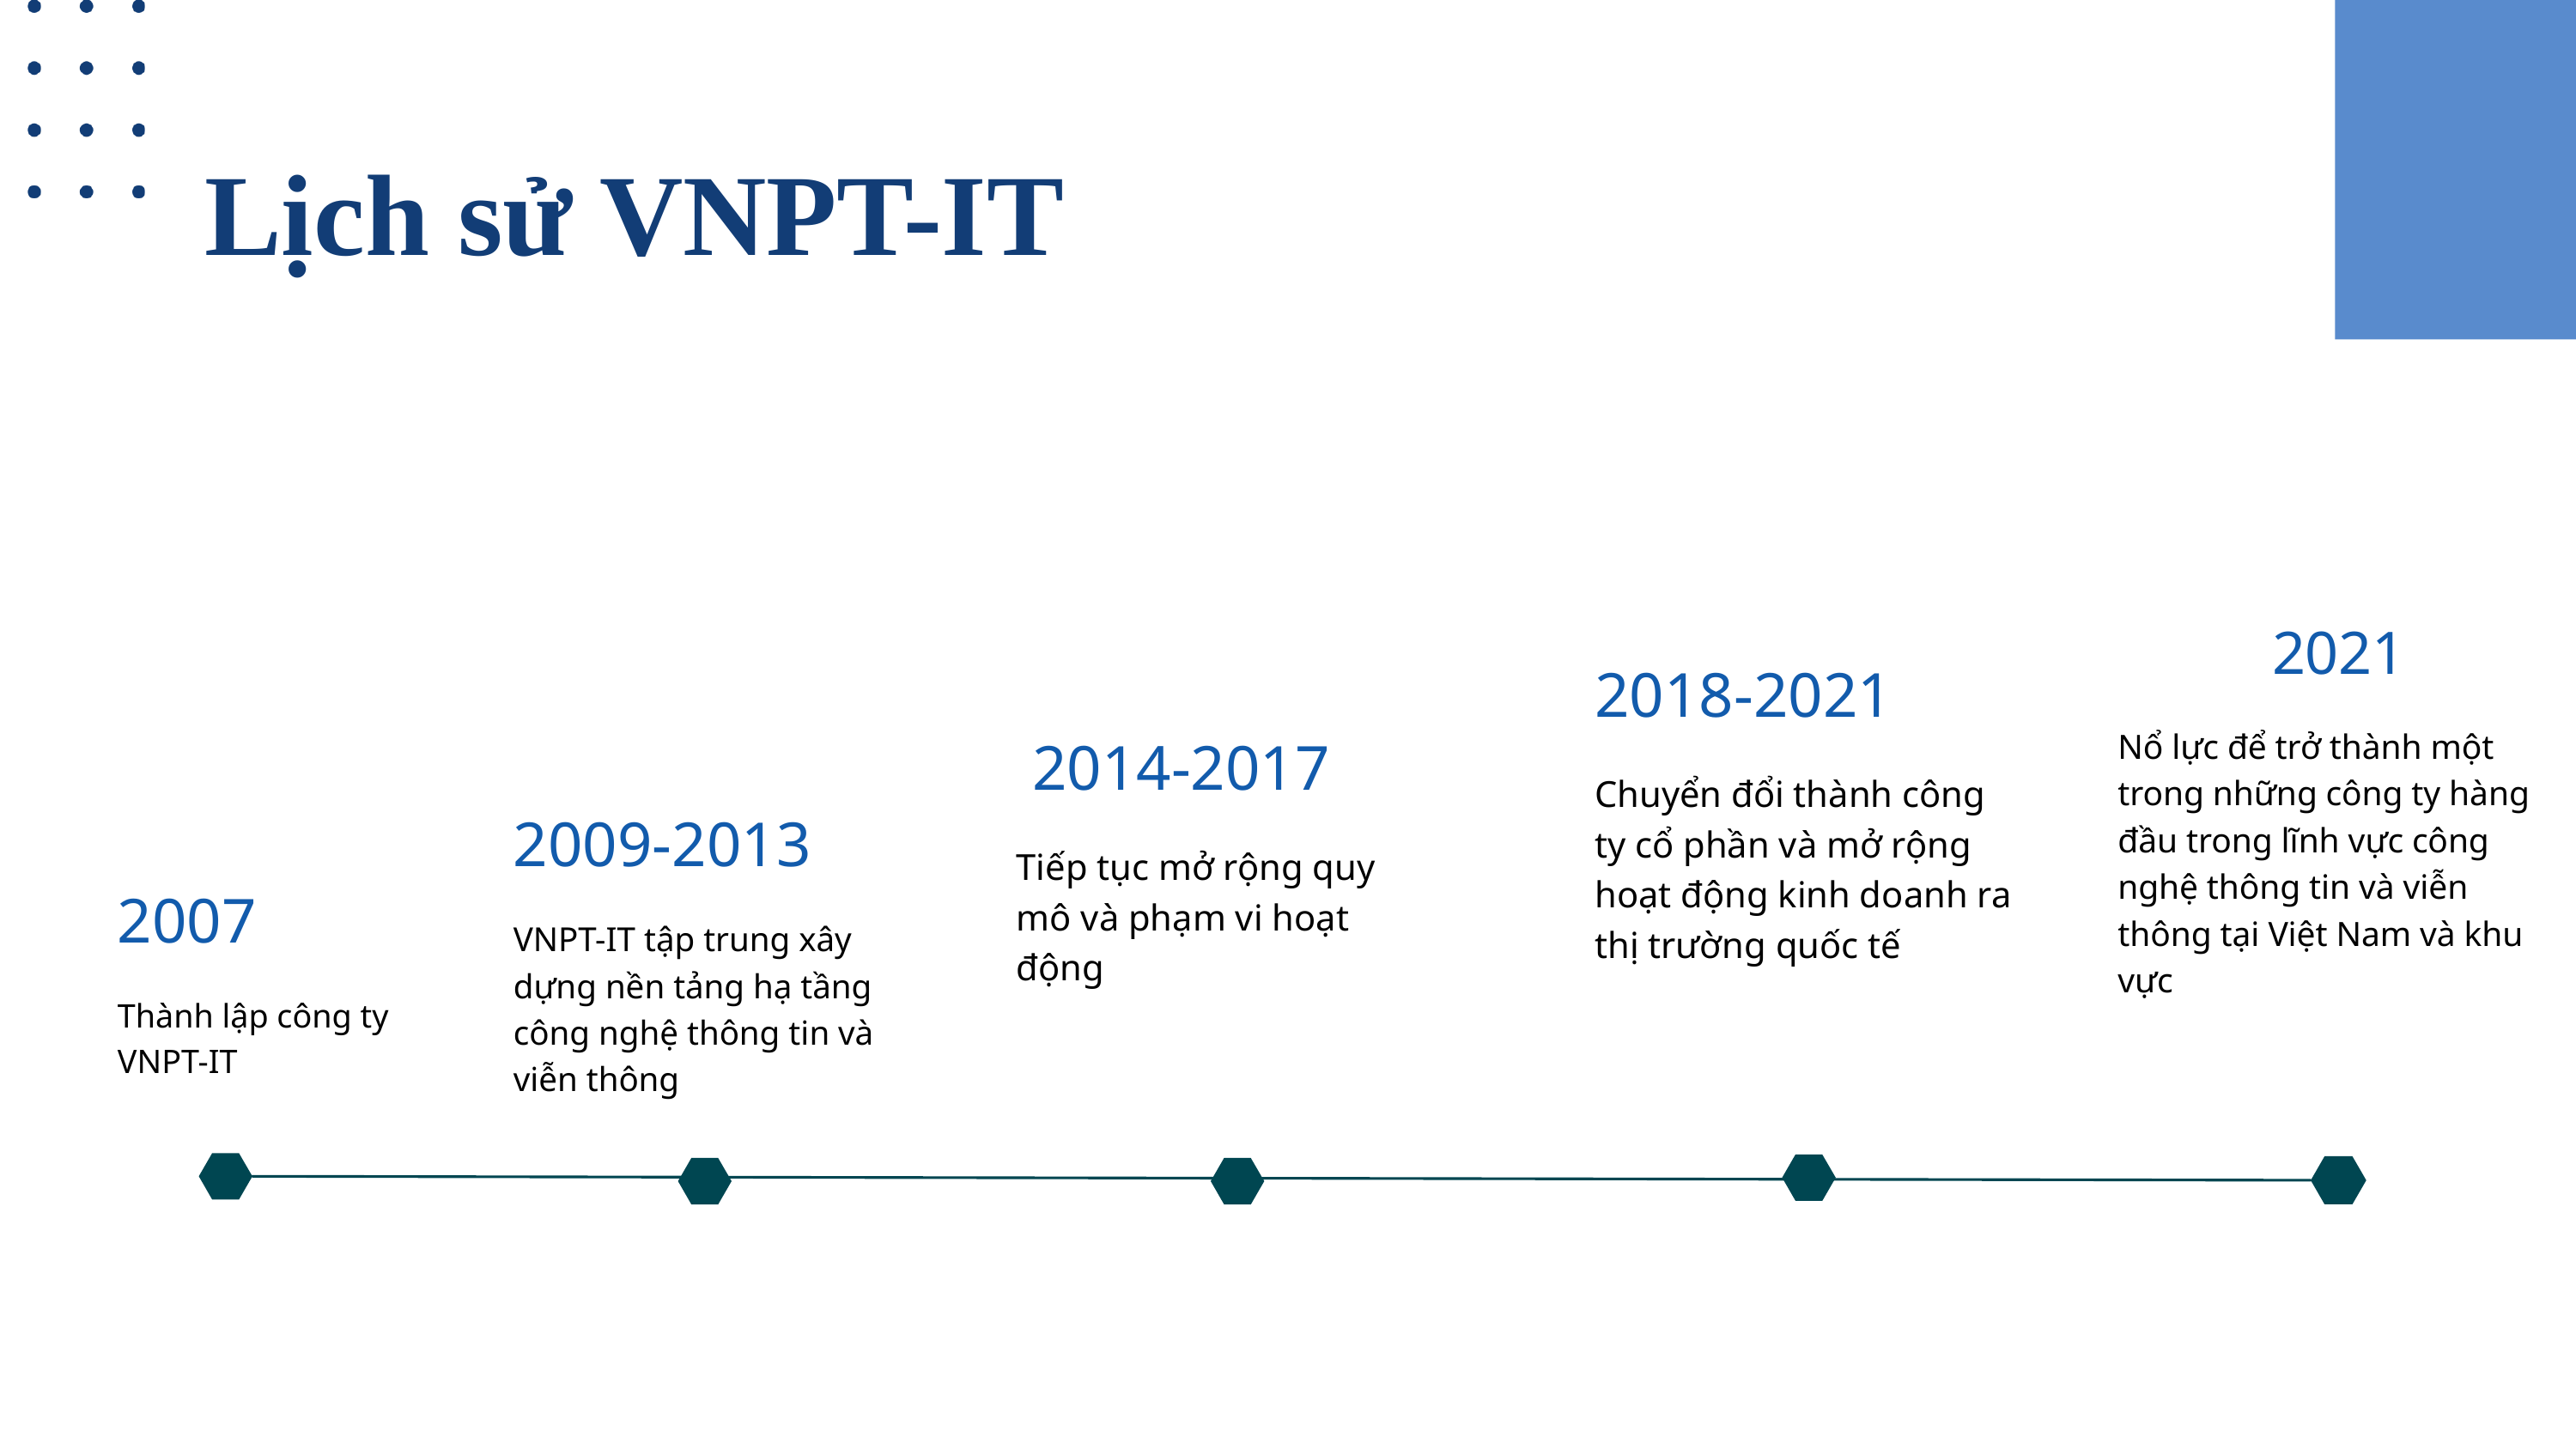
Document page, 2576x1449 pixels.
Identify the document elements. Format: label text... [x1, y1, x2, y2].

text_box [1595, 655, 2024, 961]
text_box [1210, 1157, 1265, 1205]
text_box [677, 1157, 732, 1205]
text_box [198, 1153, 253, 1200]
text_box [1016, 728, 1406, 1034]
text_box [2335, 0, 2576, 340]
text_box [2117, 615, 2561, 949]
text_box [2310, 1155, 2366, 1205]
text_box [0, 0, 145, 198]
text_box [513, 804, 898, 1094]
text_box Lịch sử VNPT-IT [204, 158, 1590, 279]
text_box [117, 881, 395, 1076]
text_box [1782, 1154, 1837, 1202]
